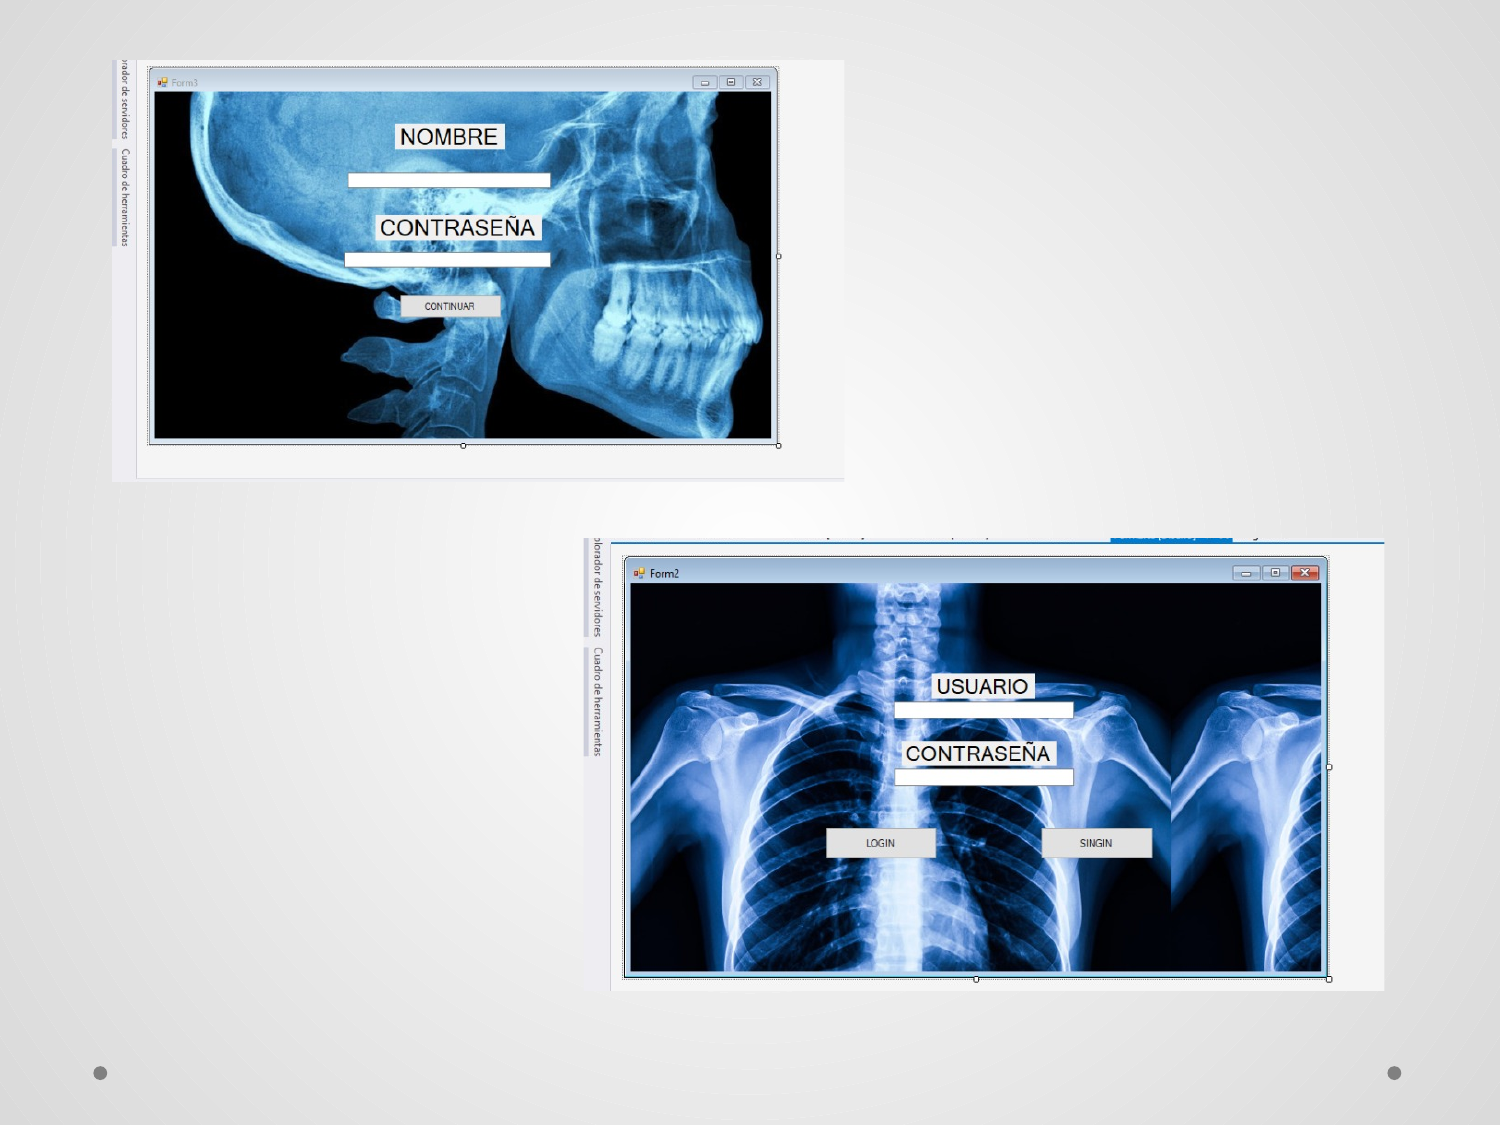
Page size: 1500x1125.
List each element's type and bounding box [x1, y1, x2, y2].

picture [111, 59, 845, 483]
picture [583, 538, 1385, 992]
